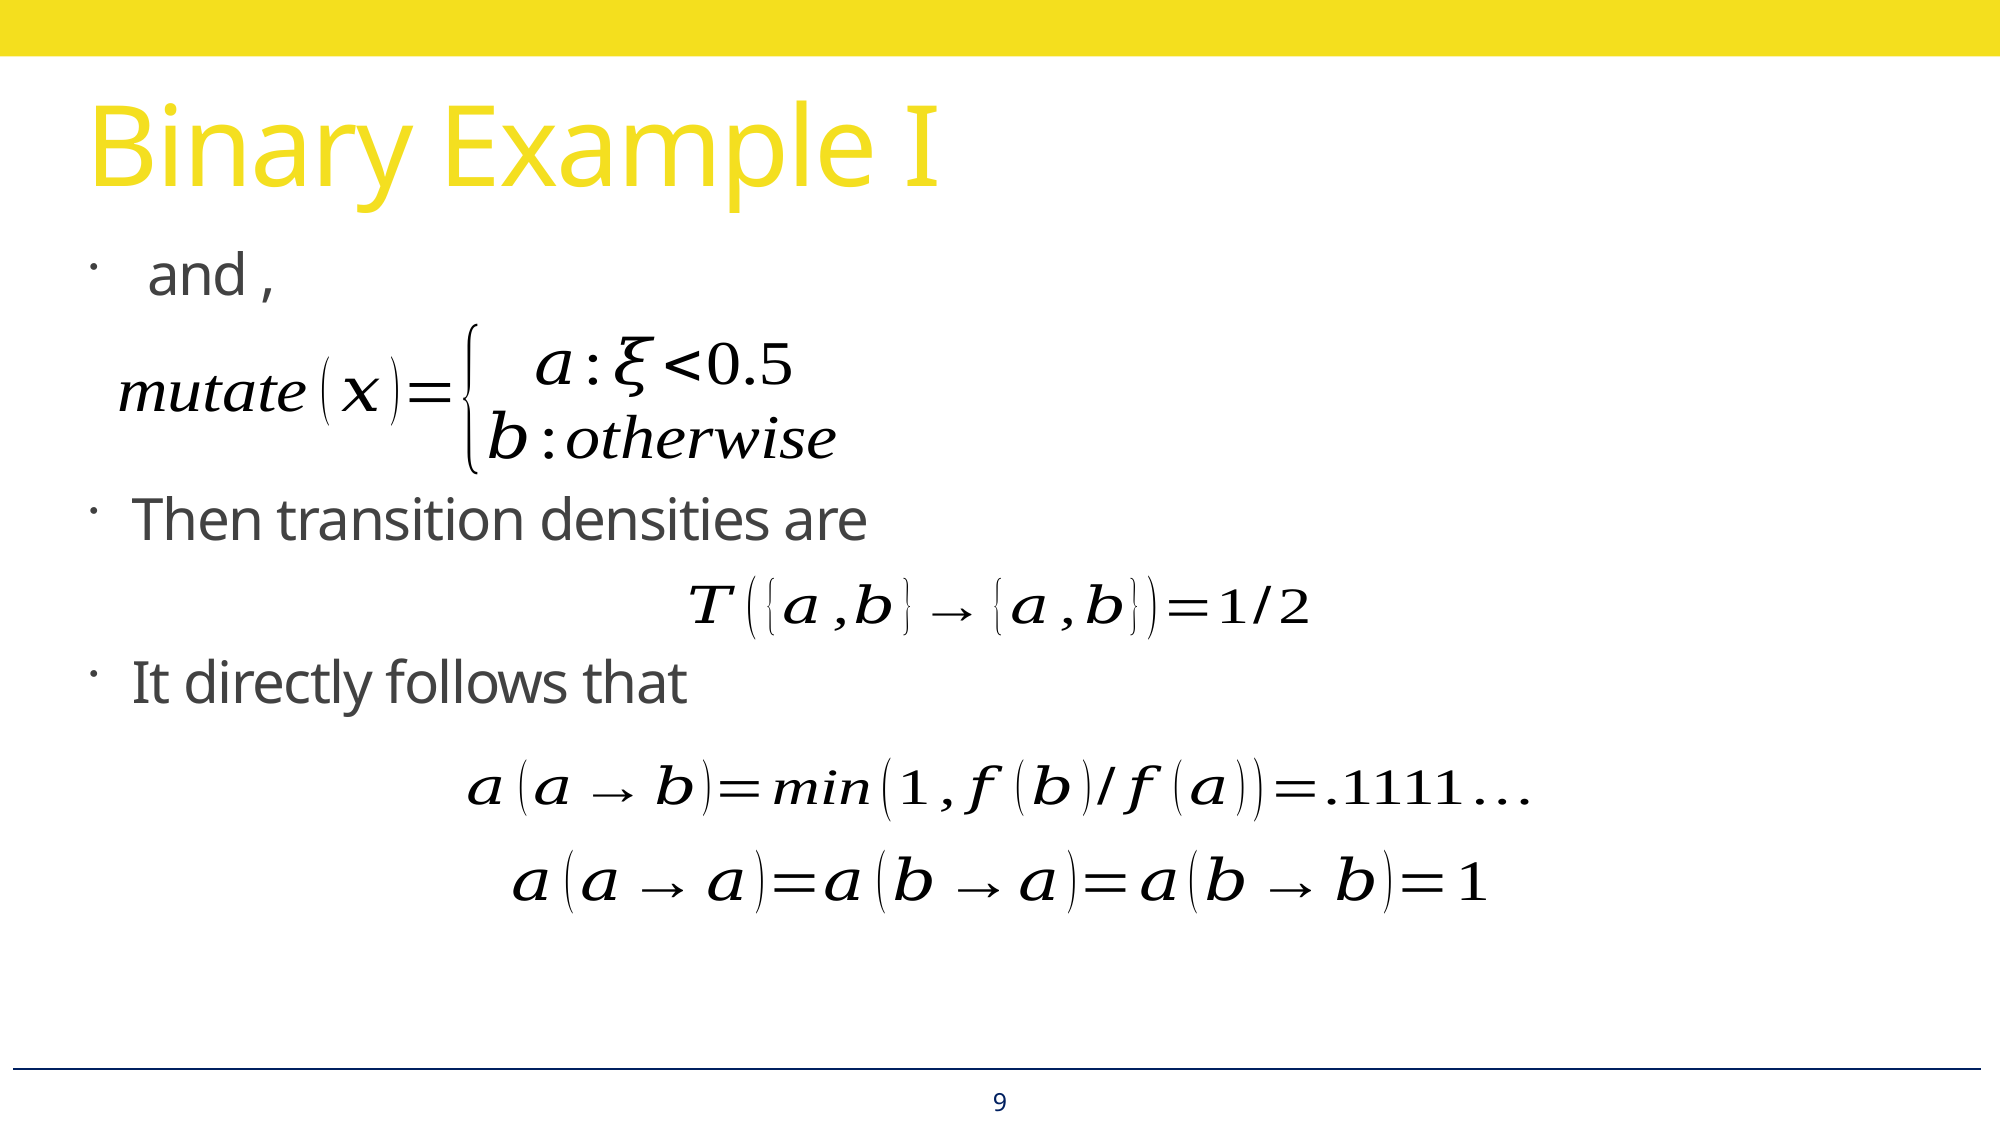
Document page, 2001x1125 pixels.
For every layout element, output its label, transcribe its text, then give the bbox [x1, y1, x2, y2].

title Binary Example I [85, 89, 1915, 212]
slide_number 9 [916, 1078, 1084, 1125]
